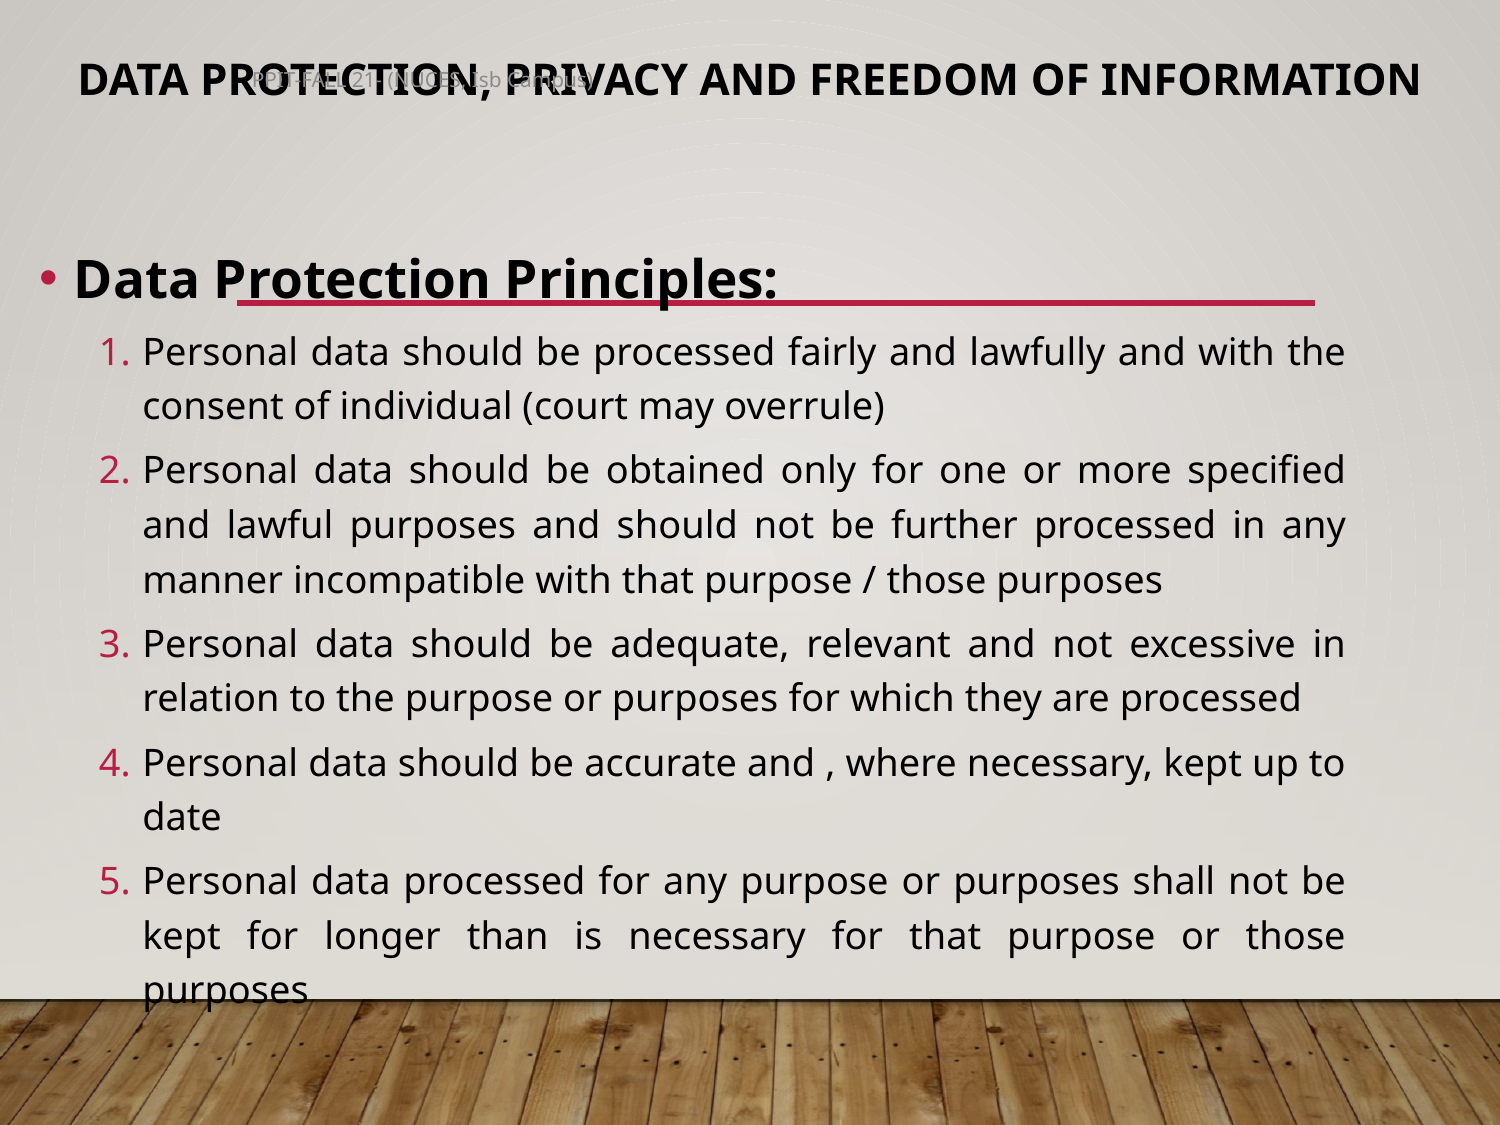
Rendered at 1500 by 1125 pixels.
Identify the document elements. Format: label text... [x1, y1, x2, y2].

footer PPIT-FALL 21- (NUCES, Isb Campus) [236, 54, 899, 105]
title Data Protection, Privacy and Freedom of Information [62, 50, 1450, 160]
picture [0, 999, 1500, 1125]
list Data Protection Principles: Personal data should be processed fairly and lawfully and with the consent of individual (court may overrule) Personal data should be obtained only for one or more specified and lawful purposes and should not be further processed in any manner incompatible with that purpose / those purposes Personal data should be adequate, relevant and not excessive in relation to the purpose or purposes for which they are processed Personal data should be accurate and , where necessary, kept up to date Personal data processed for any purpose or purposes shall not be kept for longer than is necessary for that purpose or those purposes [24, 224, 1363, 1025]
